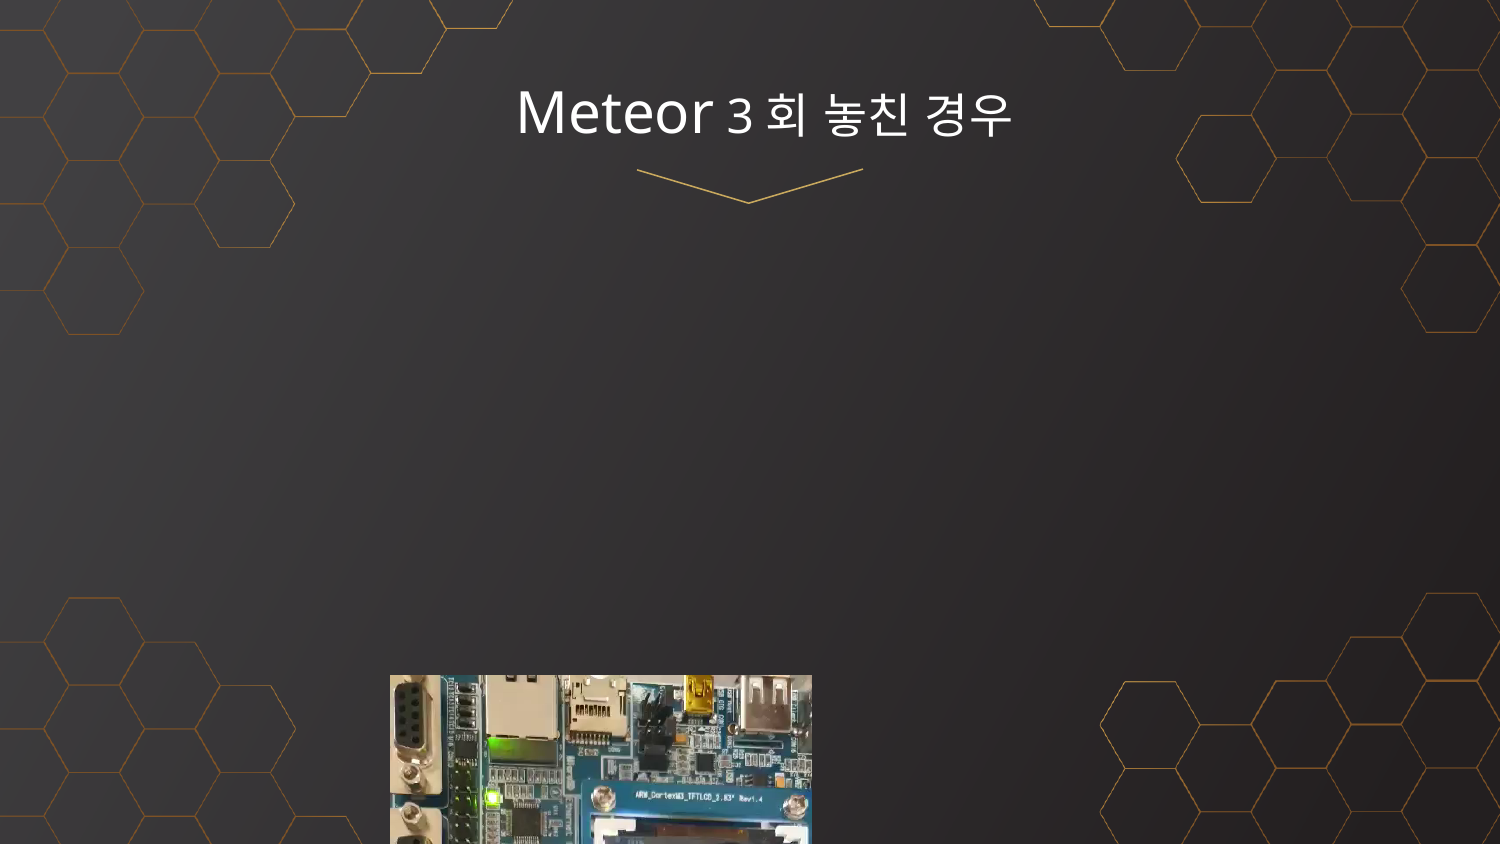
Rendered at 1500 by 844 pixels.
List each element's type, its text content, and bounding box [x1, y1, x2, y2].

title Meteor 3회 놓친 경우 [492, 60, 1037, 164]
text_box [553, 87, 977, 839]
picture [0, 0, 1500, 844]
